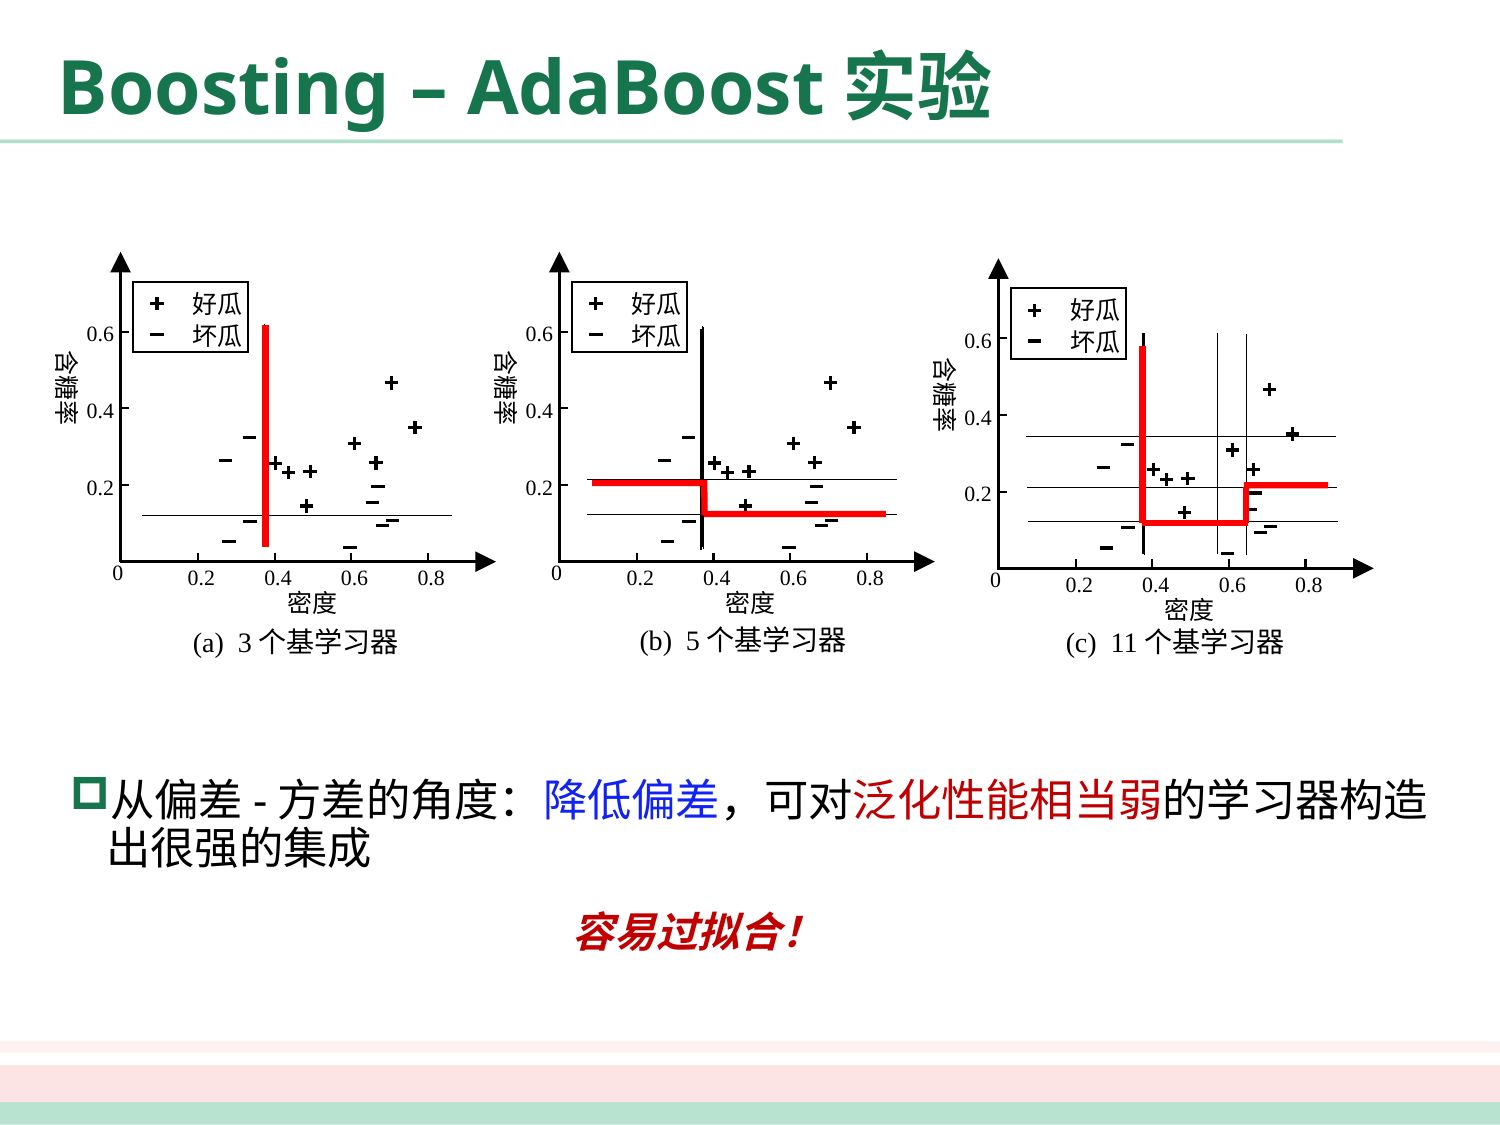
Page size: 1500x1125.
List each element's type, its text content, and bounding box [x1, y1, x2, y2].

text_box 密度 [272, 580, 296, 616]
text_box 0.6 [326, 556, 351, 561]
text_box 0.2 [949, 472, 998, 514]
text_box 0.6 [1230, 562, 1262, 568]
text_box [571, 280, 697, 358]
text_box 0.2 [560, 466, 568, 507]
picture [0, 0, 1500, 1125]
text_box 0.2 [1050, 569, 1108, 604]
text_box 0.6 [999, 319, 1007, 361]
text_box 0.4 [949, 395, 998, 437]
text_box 0.4 [560, 389, 568, 431]
text_box 0.2 [638, 556, 670, 561]
text_box 0 [97, 551, 139, 593]
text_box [743, 464, 756, 478]
text_box 密度 [711, 580, 741, 615]
text_box 0.6 [1203, 562, 1228, 568]
text_box 0.4 [1153, 562, 1180, 568]
text_box 0.2 [611, 562, 670, 598]
text_box 密度 [1150, 586, 1182, 616]
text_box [707, 456, 722, 470]
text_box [408, 420, 422, 435]
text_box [132, 280, 258, 358]
text_box 0.8 [1306, 562, 1338, 568]
text_box 0 [536, 551, 578, 593]
text_box 0.2 [510, 466, 559, 507]
text_box 0.4 [275, 556, 296, 561]
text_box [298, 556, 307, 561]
text_box 0.4 [1127, 569, 1180, 604]
text_box 密度 [298, 580, 352, 616]
text_box 0.4 [298, 562, 307, 580]
text_box 0.8 [402, 562, 460, 598]
text_box 0.6 [352, 556, 384, 561]
text_box 0.8 [428, 556, 460, 561]
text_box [1262, 382, 1277, 397]
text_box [1183, 471, 1195, 485]
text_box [1010, 287, 1136, 365]
text_box 0.2 [199, 556, 231, 561]
title Boosting – AdaBoost实验 [42, 26, 1337, 155]
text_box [1159, 472, 1174, 487]
text_box 0.2 [71, 466, 120, 507]
text_box (c) 11个基学习器 [1051, 616, 1182, 666]
text_box 0.4 [1127, 562, 1152, 568]
text_box 0.6 [791, 556, 823, 561]
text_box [347, 436, 362, 451]
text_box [369, 456, 383, 470]
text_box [743, 499, 752, 513]
text_box 0.2 [172, 556, 197, 561]
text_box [1247, 462, 1261, 477]
text_box 0.4 [714, 556, 741, 561]
text_box 0.6 [765, 562, 823, 598]
text_box 0.4 [249, 556, 274, 561]
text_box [808, 456, 822, 470]
text_box 0.2 [999, 472, 1007, 514]
text_box 0.8 [1280, 569, 1338, 604]
text_box 0.4 [121, 389, 130, 431]
text_box (c) 11个基学习器 [1183, 616, 1300, 666]
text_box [268, 456, 283, 470]
text_box 0.2 [121, 466, 130, 507]
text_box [384, 376, 399, 390]
text_box 0.8 [1280, 562, 1305, 568]
text_box (a) 3个基学习器 [298, 616, 414, 666]
text_box 密度 [1183, 586, 1230, 616]
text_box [299, 499, 314, 513]
text_box (b) 5个基学习器 [624, 615, 742, 664]
text_box 0.8 [841, 556, 866, 561]
text_box 0.8 [841, 562, 899, 598]
text_box 0.4 [249, 562, 296, 598]
text_box (b) 5个基学习器 [743, 615, 862, 664]
text_box 0.6 [1203, 569, 1262, 604]
text_box 0.2 [1076, 562, 1108, 568]
text_box 0.4 [999, 395, 1007, 437]
text_box 0 [975, 558, 1016, 600]
text_box (a) 3个基学习器 [178, 616, 296, 666]
text_box 含糖率 [907, 342, 969, 434]
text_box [303, 464, 317, 478]
text_box 0.2 [611, 556, 636, 561]
text_box 0.2 [172, 562, 231, 598]
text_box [786, 436, 801, 451]
text_box 0.4 [688, 556, 713, 561]
text_box 含糖率 [468, 336, 530, 427]
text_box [282, 465, 296, 480]
text_box 密度 [743, 580, 791, 615]
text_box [1146, 463, 1160, 477]
text_box 0.8 [402, 556, 427, 561]
text_box 0.6 [510, 312, 559, 354]
text_box 0.6 [949, 319, 998, 361]
text_box 含糖率 [29, 336, 91, 427]
text_box 0.6 [326, 562, 384, 598]
text_box 0.4 [71, 389, 120, 431]
text_box 0.6 [765, 556, 790, 561]
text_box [1183, 505, 1191, 520]
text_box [1286, 427, 1300, 441]
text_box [847, 420, 861, 435]
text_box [1225, 443, 1239, 457]
text_box 容易过拟合！ [557, 898, 839, 964]
text_box 0.8 [867, 556, 899, 561]
text_box 0.6 [71, 312, 120, 354]
text_box 0.6 [121, 312, 130, 354]
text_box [823, 376, 838, 390]
text_box 0.4 [510, 389, 559, 431]
text_box 0.6 [560, 312, 568, 354]
list 从偏差-方差的角度：降低偏差，可对泛化性能相当弱的学习器构造出很强的集成 [55, 770, 1469, 882]
text_box 0.4 [688, 562, 741, 598]
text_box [721, 465, 735, 480]
text_box 0.2 [1050, 562, 1075, 568]
